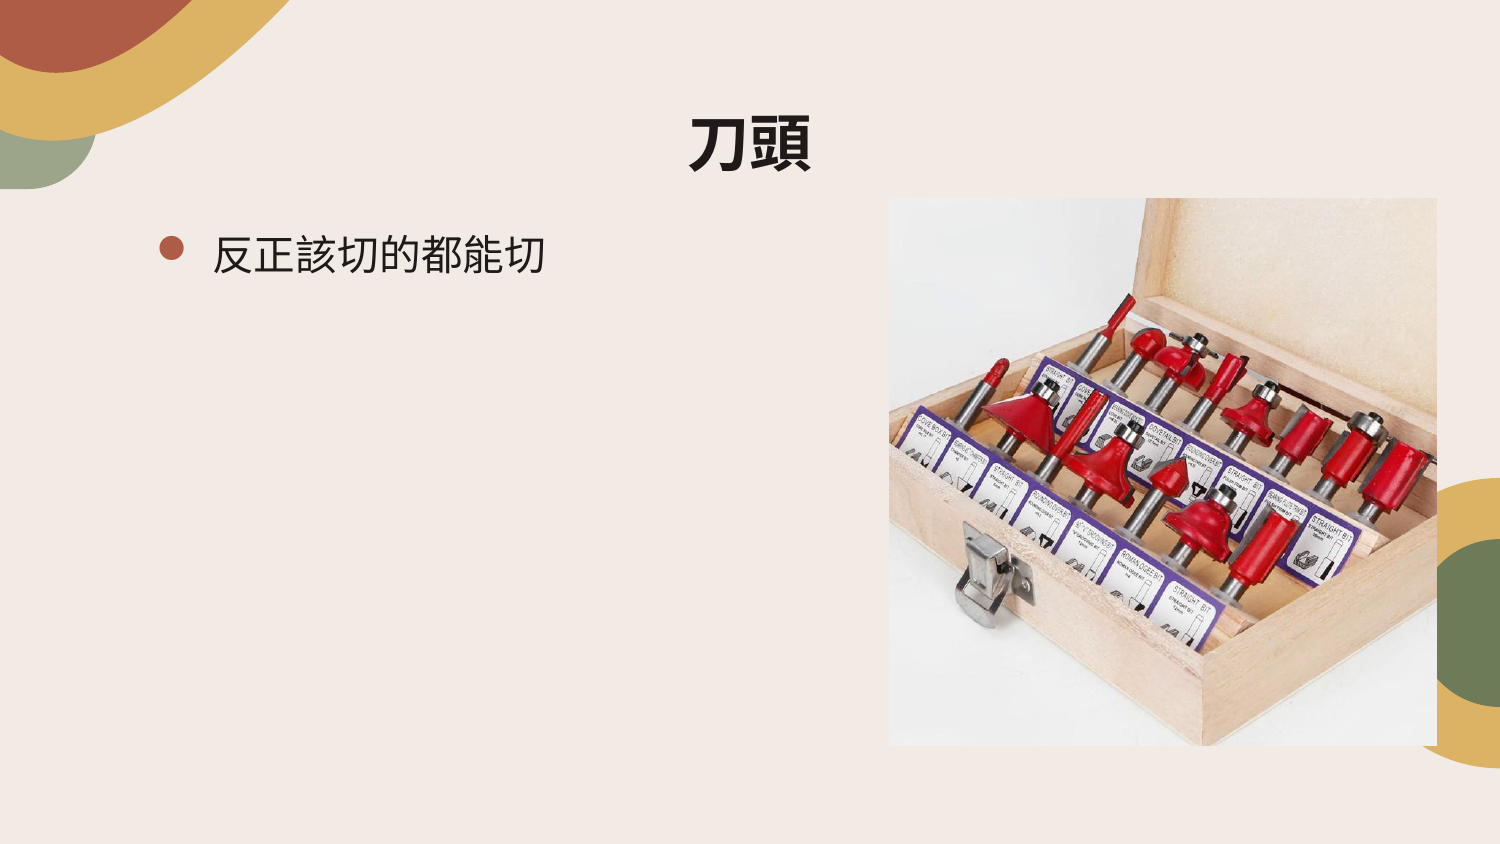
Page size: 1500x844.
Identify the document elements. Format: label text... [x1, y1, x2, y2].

list 反正該切的都能切 [118, 189, 1382, 756]
picture [889, 198, 1437, 746]
title 刀頭 [118, 88, 1382, 167]
